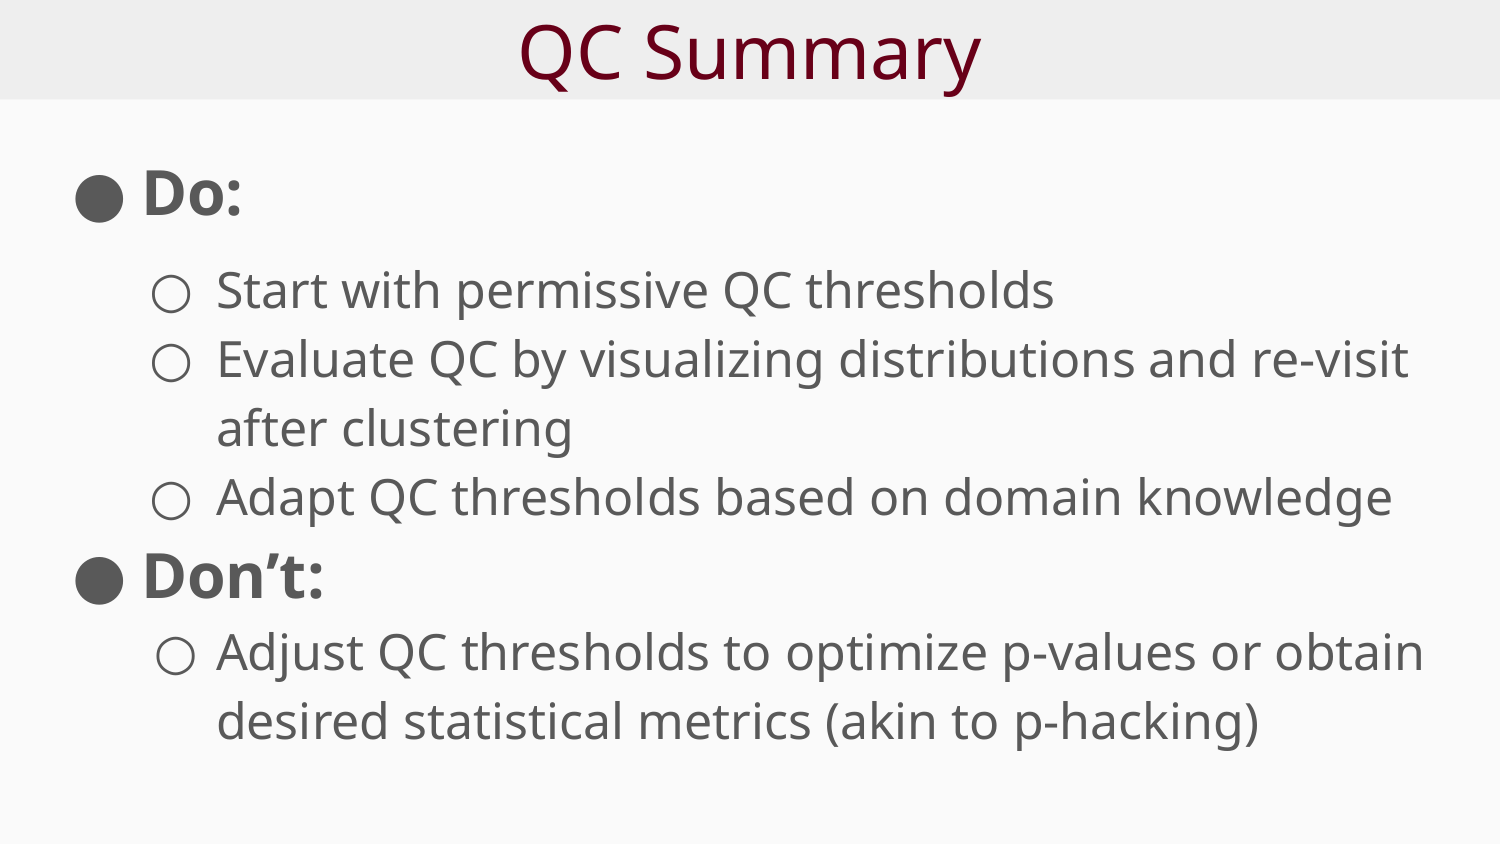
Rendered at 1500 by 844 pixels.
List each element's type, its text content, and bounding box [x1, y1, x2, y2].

list Do: Start with permissive QC thresholds Evaluate QC by visualizing distributions and re-visit after clustering Adapt QC thresholds based on domain knowledge Don’t: Adjust QC thresholds to optimize p-values or obtain desired statistical metrics (akin to p-hacking) [51, 127, 1449, 741]
title QC Summary [0, 0, 1500, 100]
